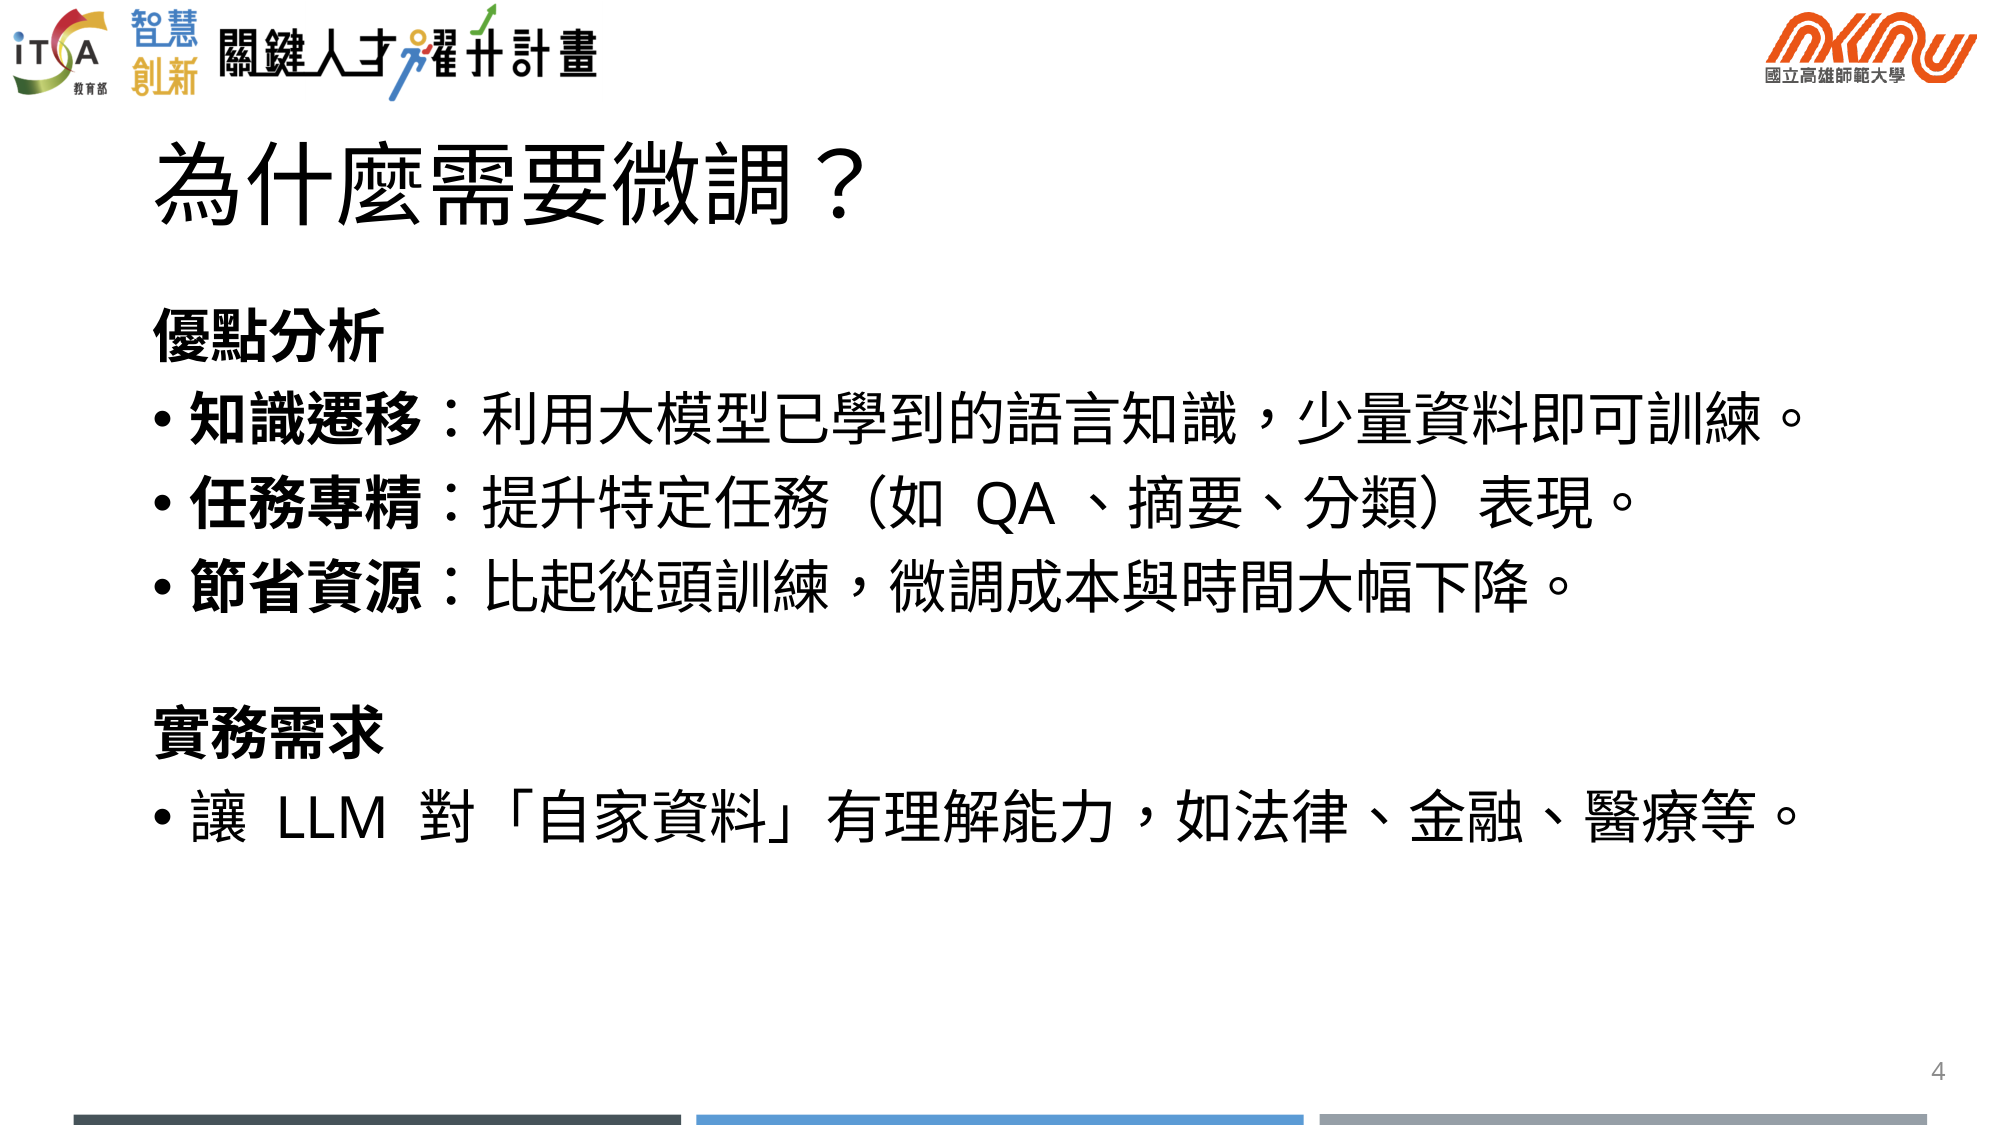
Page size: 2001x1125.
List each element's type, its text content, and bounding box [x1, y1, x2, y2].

title 為什麼需要微調？ [137, 100, 1863, 278]
list 優點分析 知識遷移：利用大模型已學到的語言知識，少量資料即可訓練。 任務專精：提升特定任務（如 QA、摘要、分類）表現。 節省資源：比起從頭訓練，微調成本與時間大幅下降。 實務需求 讓 LLM 對「自家資料」有理解能力，如法律、金融、醫療等。 [137, 299, 1863, 1025]
picture [9, 1, 603, 102]
slide_number 4 [1510, 1042, 1961, 1103]
